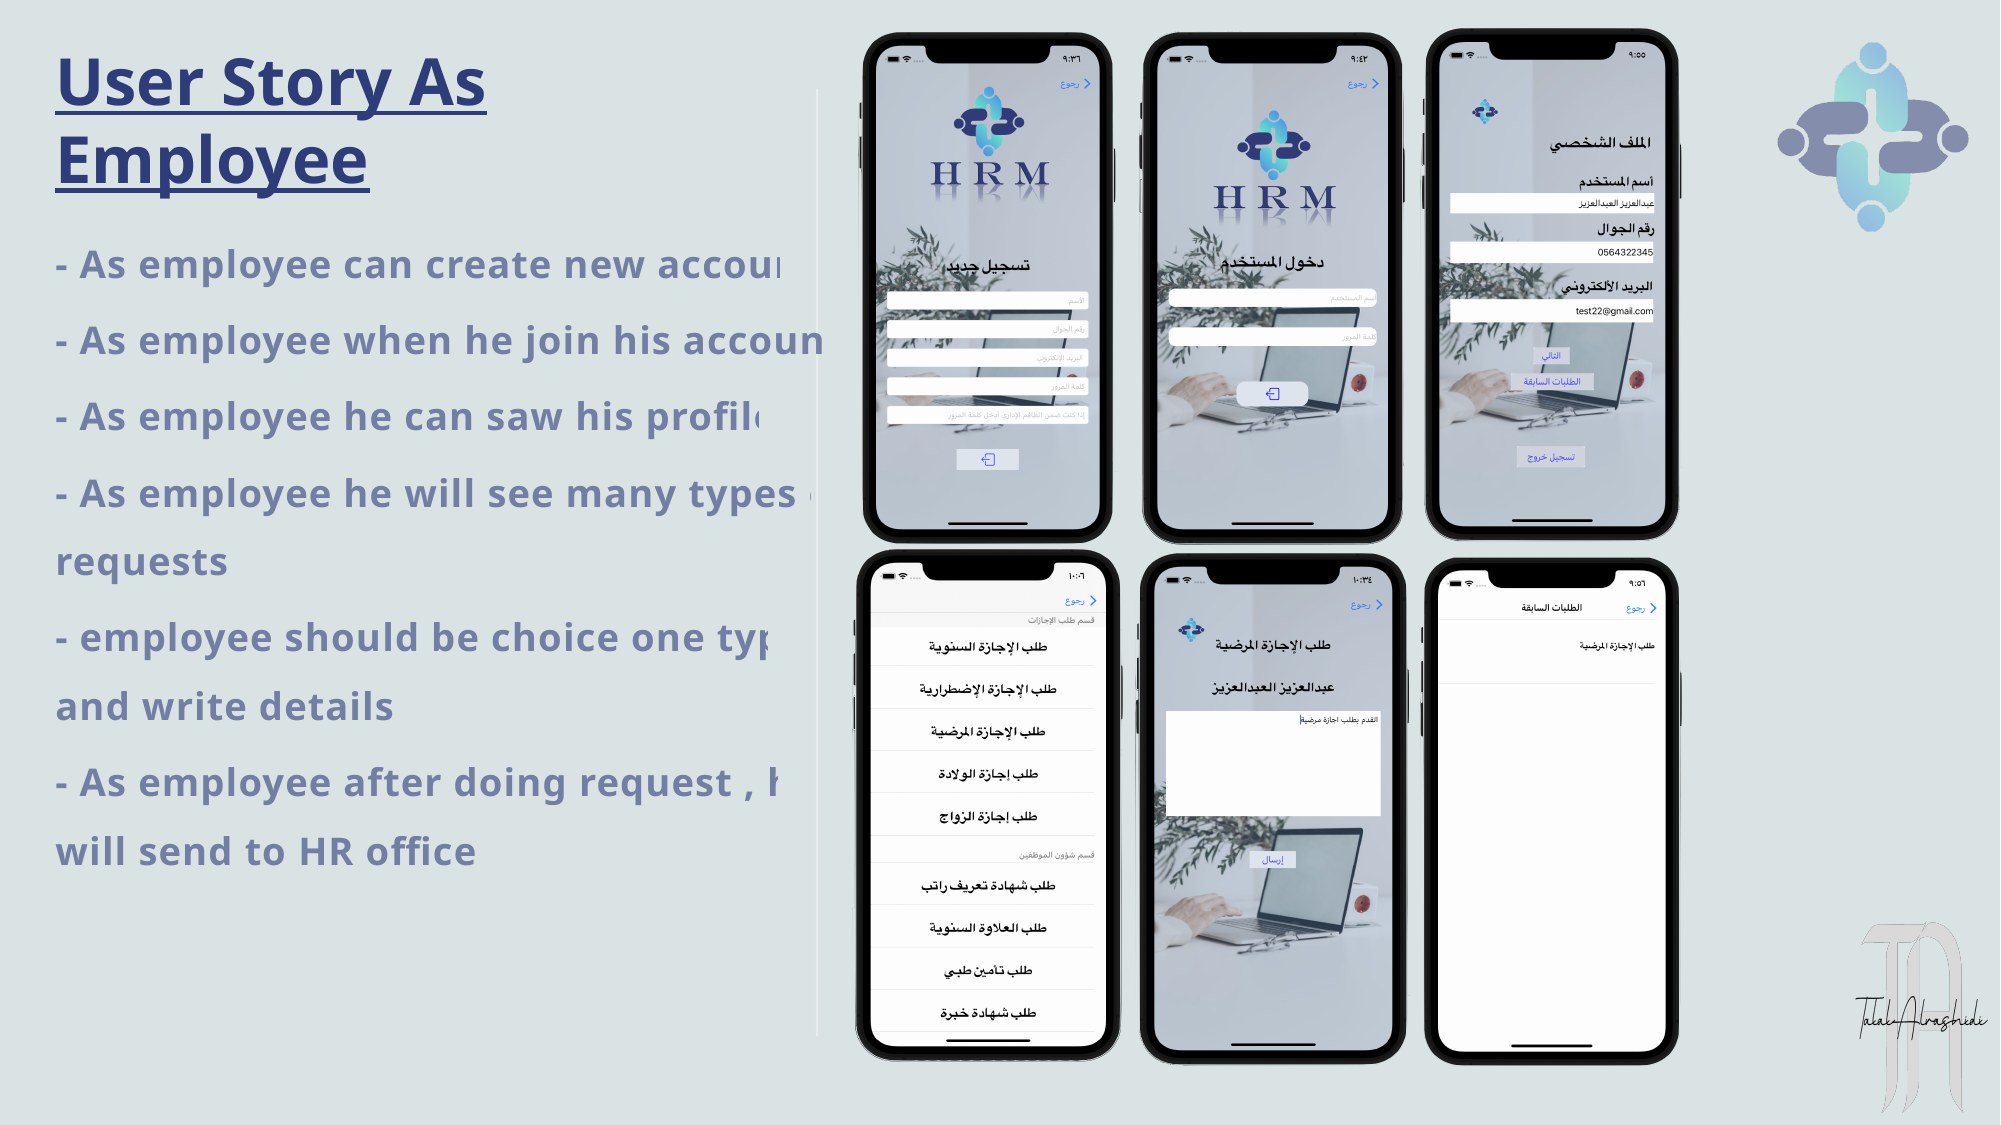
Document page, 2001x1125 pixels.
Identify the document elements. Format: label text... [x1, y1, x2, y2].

title User Story As Employee [40, 31, 514, 184]
list - As employee can create new account - As employee when he join his account . - As employee he can saw his profile . - As employee he will see many types of requests . - employee should be choice one type and write details . - As employee after doing request , he will send to HR office . [40, 184, 514, 948]
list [514, 0, 783, 492]
picture [489, 0, 2000, 1125]
